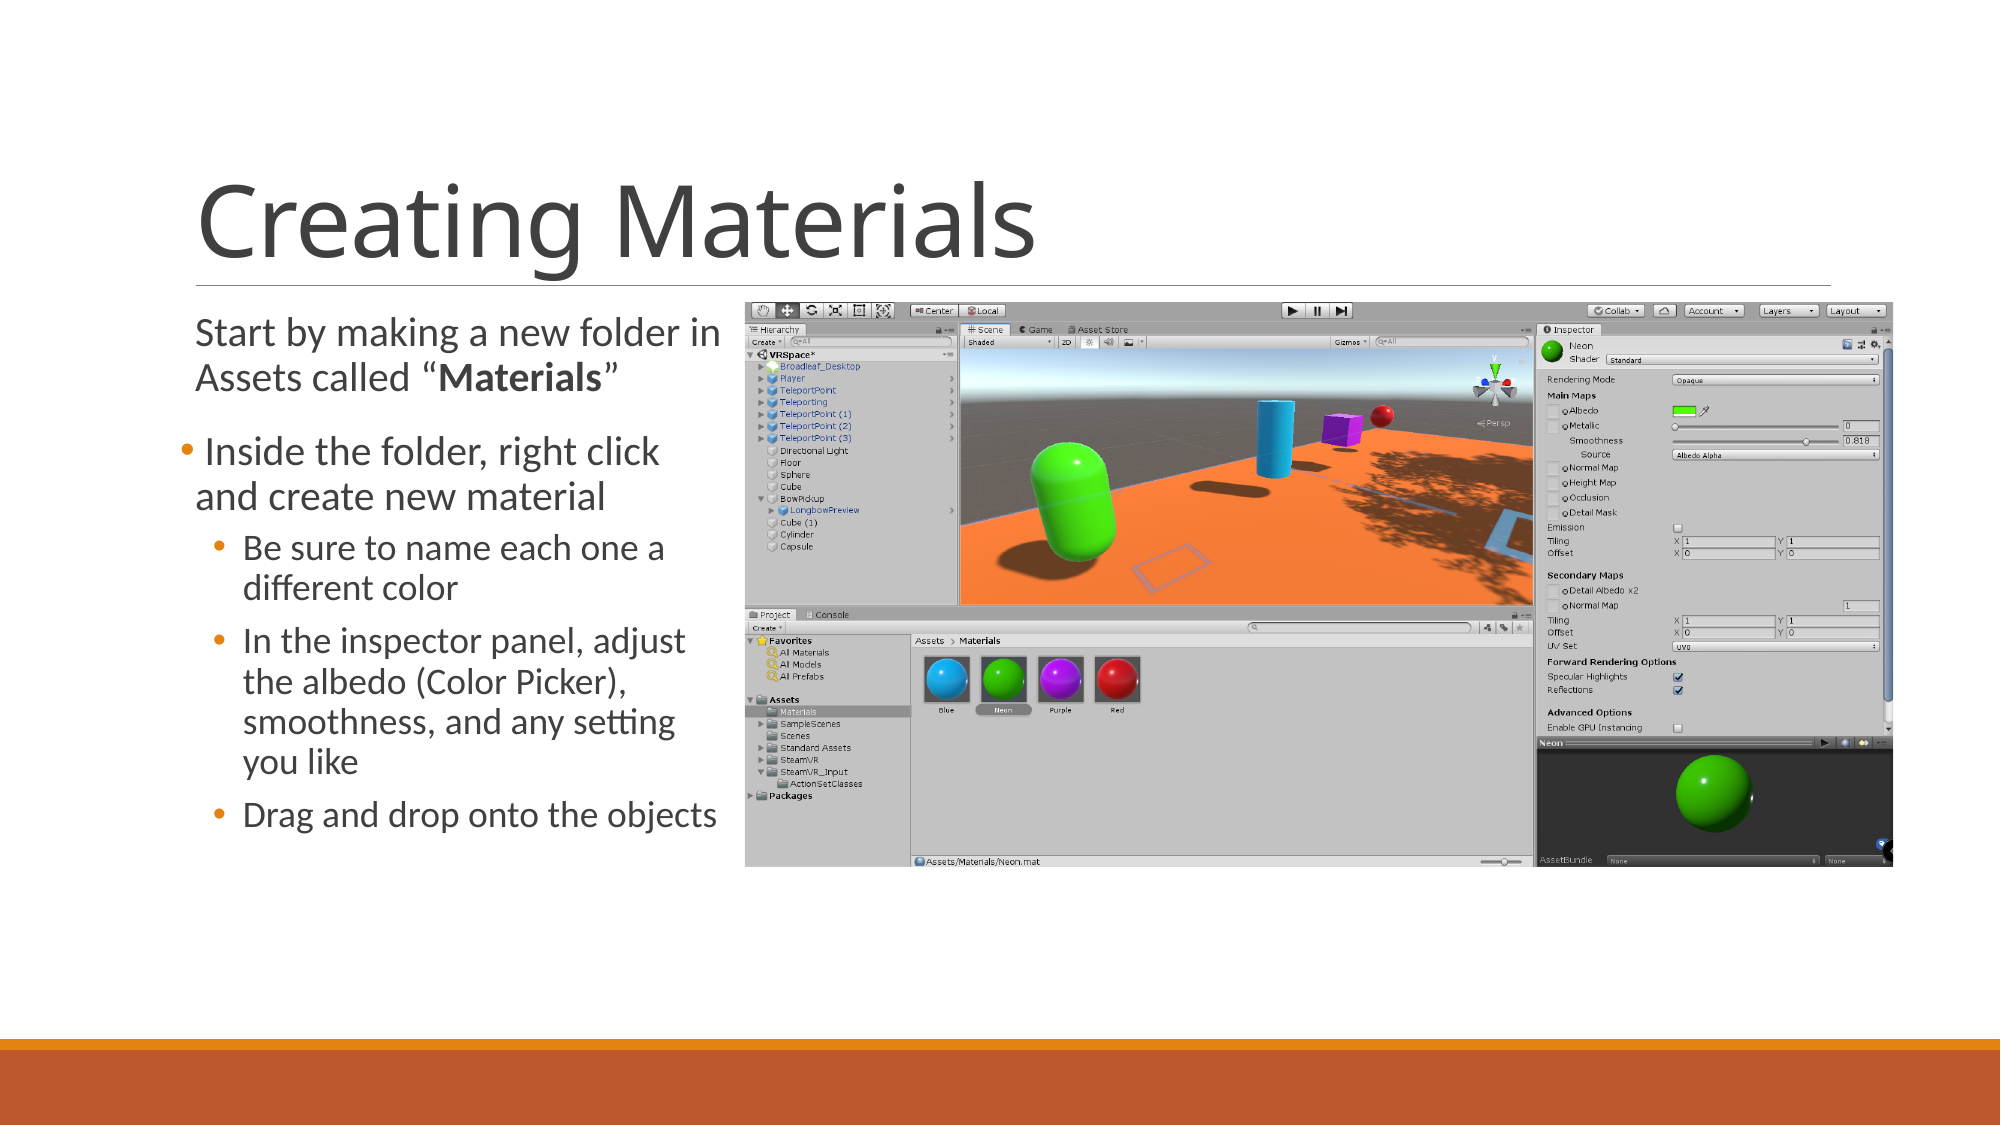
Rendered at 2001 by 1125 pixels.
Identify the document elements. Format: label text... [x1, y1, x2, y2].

picture [744, 302, 1894, 867]
title Creating Materials [180, 47, 1830, 285]
list Start by making a new folder in Assets called “Materials” Inside the folder, right click and create new material Be sure to name each one a different color In the inspector panel, adjust the albedo (Color Picker), smoothness, and any setting you like Drag and drop onto the objects [180, 302, 734, 963]
